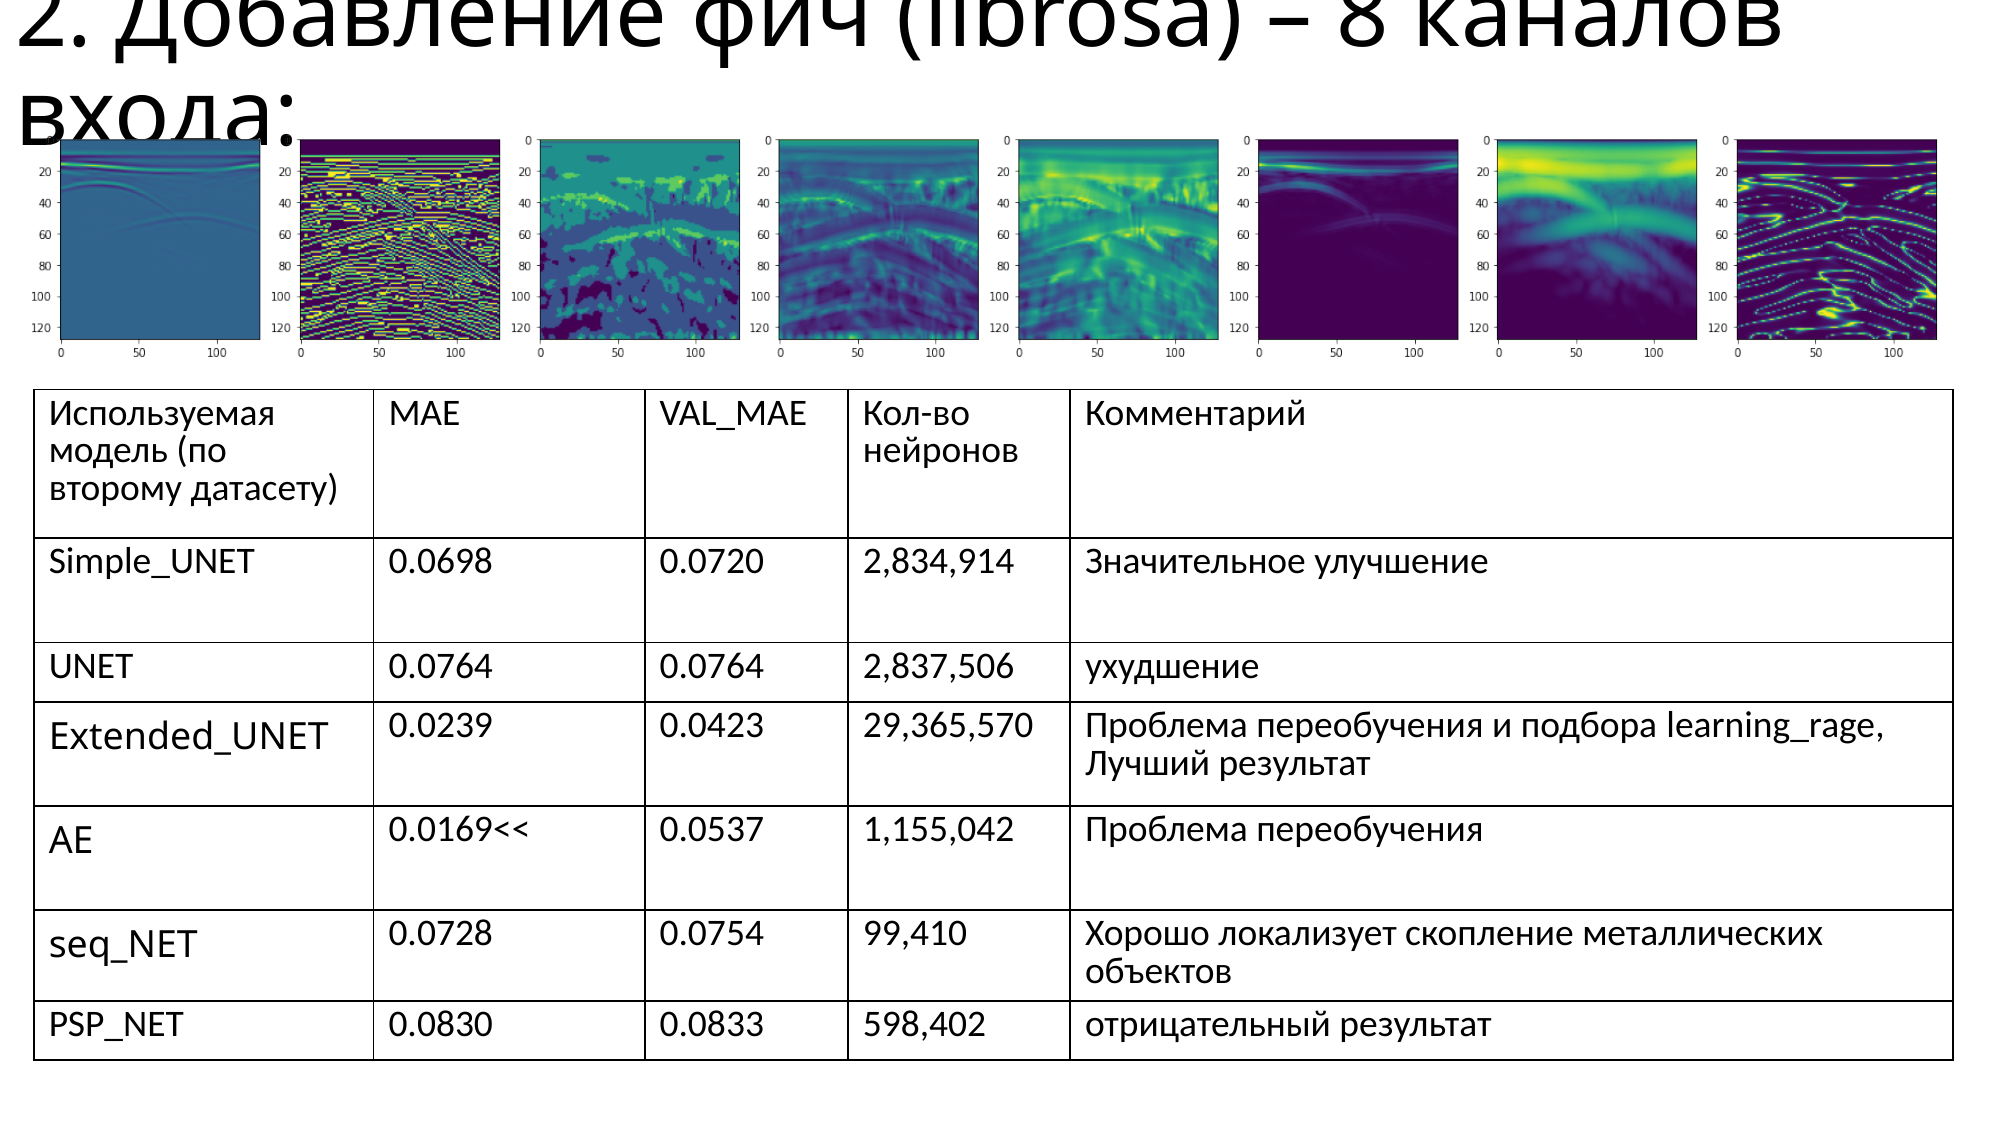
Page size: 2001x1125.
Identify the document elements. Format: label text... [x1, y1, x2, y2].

table_cell 0.0720 [646, 539, 847, 642]
table_cell 0.0239 [374, 703, 644, 805]
table_cell AE [35, 807, 373, 909]
table_header Используемая модель (по второму датасету) [35, 390, 373, 537]
table_cell PSP_NET [35, 1002, 373, 1059]
table_cell Хорошо локализует скопление металлических объектов [1071, 911, 1952, 1000]
table_cell 0.0728 [374, 911, 644, 1000]
table_cell 2,837,506 [849, 643, 1069, 701]
table_cell 0.0764 [646, 643, 847, 701]
picture [23, 128, 1944, 366]
table_cell 0.0423 [646, 703, 847, 805]
table_cell Проблема переобучения и подбора learning_rage, Лучший результат [1071, 703, 1952, 805]
table_cell 29,365,570 [849, 703, 1069, 805]
table_cell Extended_UNET [35, 703, 373, 805]
table_cell UNET [35, 643, 373, 701]
table_cell Значительное улучшение [1071, 539, 1952, 642]
table_cell 2,834,914 [849, 539, 1069, 642]
table_cell 0.0169<< [374, 807, 644, 909]
table_cell 0.0537 [646, 807, 847, 909]
table_cell 598,402 [849, 1002, 1069, 1059]
table_cell ухудшение [1071, 643, 1952, 701]
table_cell Проблема переобучения [1071, 807, 1952, 909]
table_cell seq_NET [35, 911, 373, 1000]
table_cell 0.0698 [374, 539, 644, 642]
table_cell Simple_UNET [35, 539, 373, 642]
table_cell 1,155,042 [849, 807, 1069, 909]
table_cell 0.0754 [646, 911, 847, 1000]
table_cell отрицательный результат [1071, 1002, 1952, 1059]
table_header MAE [374, 390, 644, 537]
table_cell 0.0833 [646, 1002, 847, 1059]
table_header VAL_MAE [646, 390, 847, 537]
table_header Кол-во нейронов [849, 390, 1069, 537]
title 2. Добавление фич (librosa) – 8 каналов входа: [0, 0, 1988, 175]
table_cell 99,410 [849, 911, 1069, 1000]
table_cell 0.0764 [374, 643, 644, 701]
table_cell 0.0830 [374, 1002, 644, 1059]
table_header Комментарий [1071, 390, 1952, 537]
